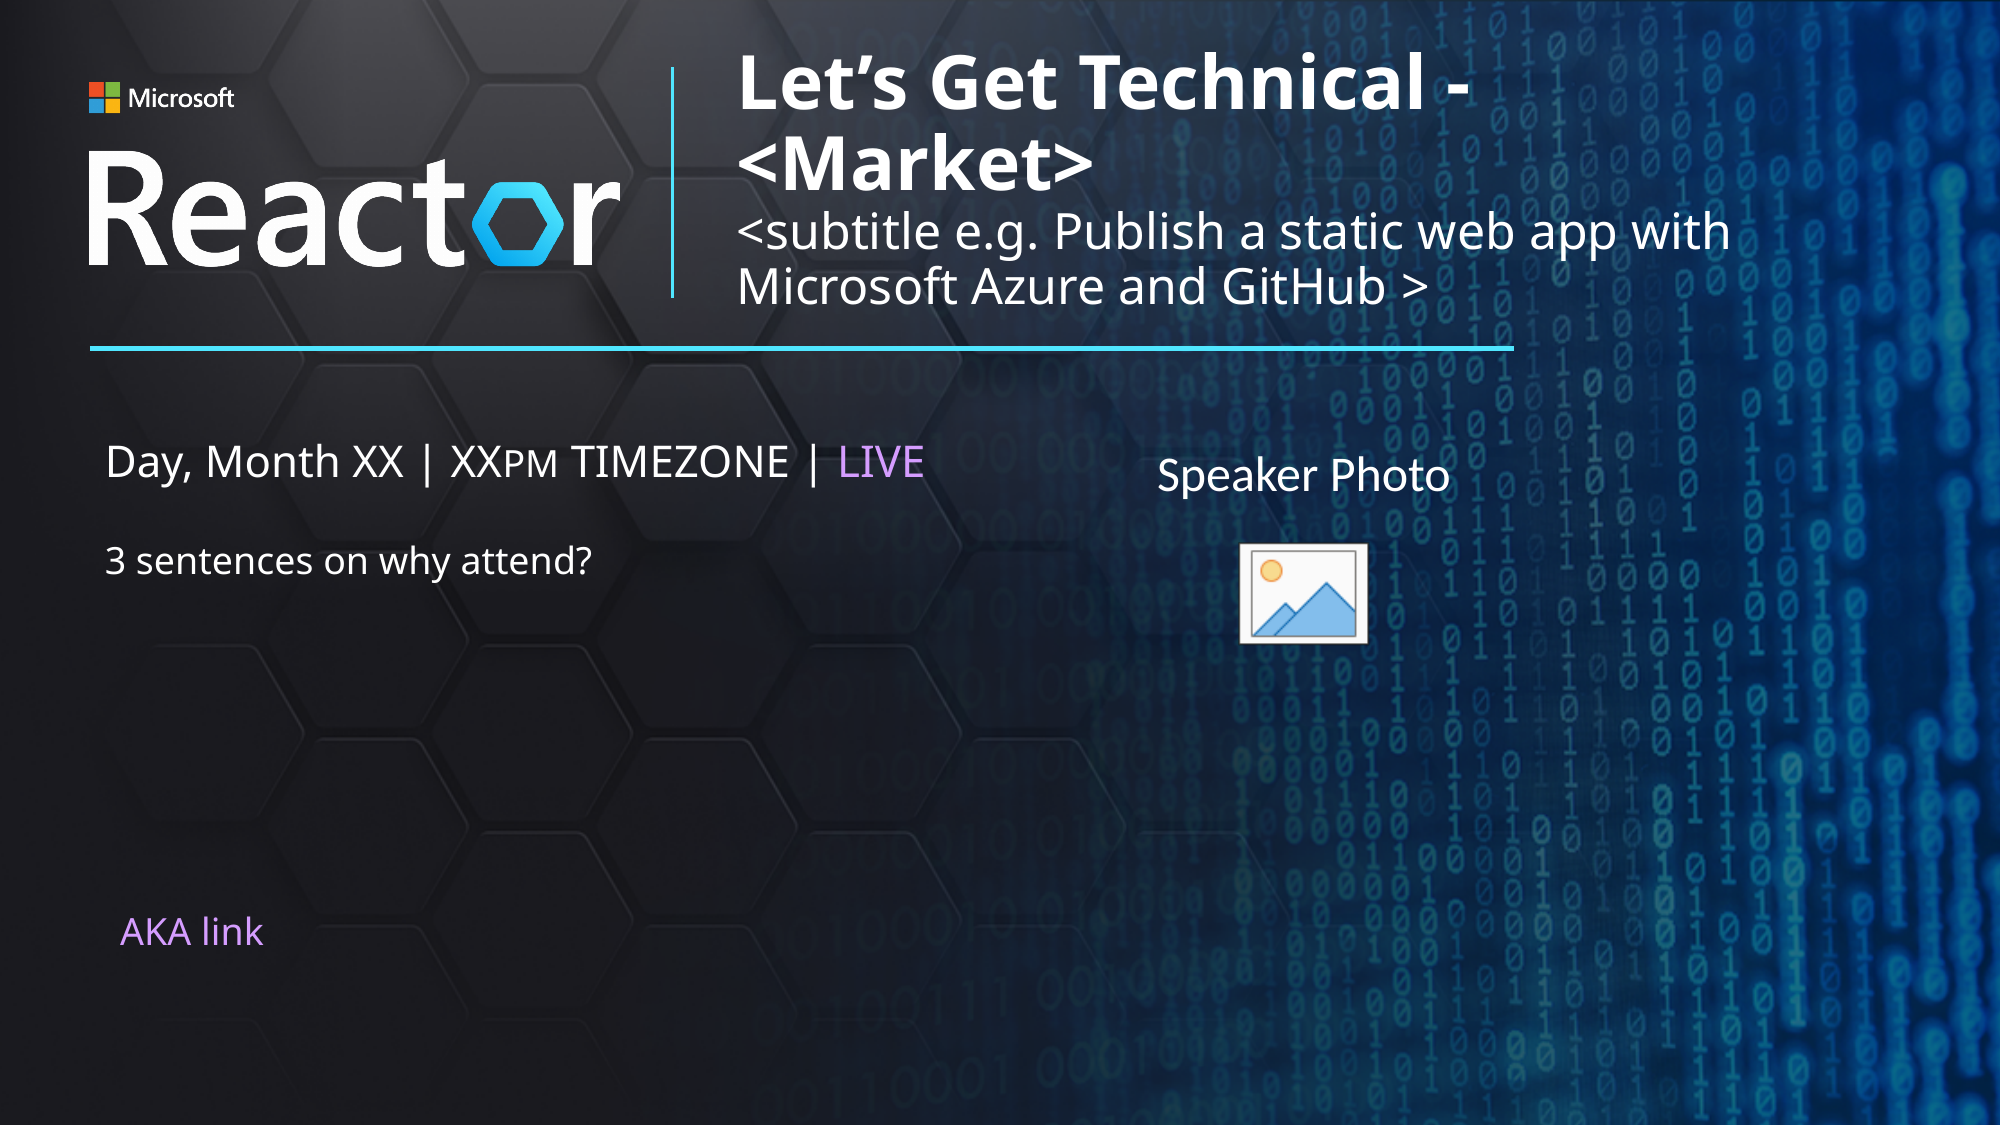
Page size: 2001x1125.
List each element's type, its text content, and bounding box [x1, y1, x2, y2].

picture [0, 0, 2000, 1125]
title Let’s Get Technical - <Market> <subtitle e.g. Publish a static web app with Microsoft Azure and GitHub > [721, 71, 1831, 289]
text_box 3 sentences on why attend? [89, 534, 985, 622]
text_box AKA link [105, 905, 1000, 992]
text_box Day, Month XX | XXPM TIMEZONE | LIVE [89, 432, 985, 520]
